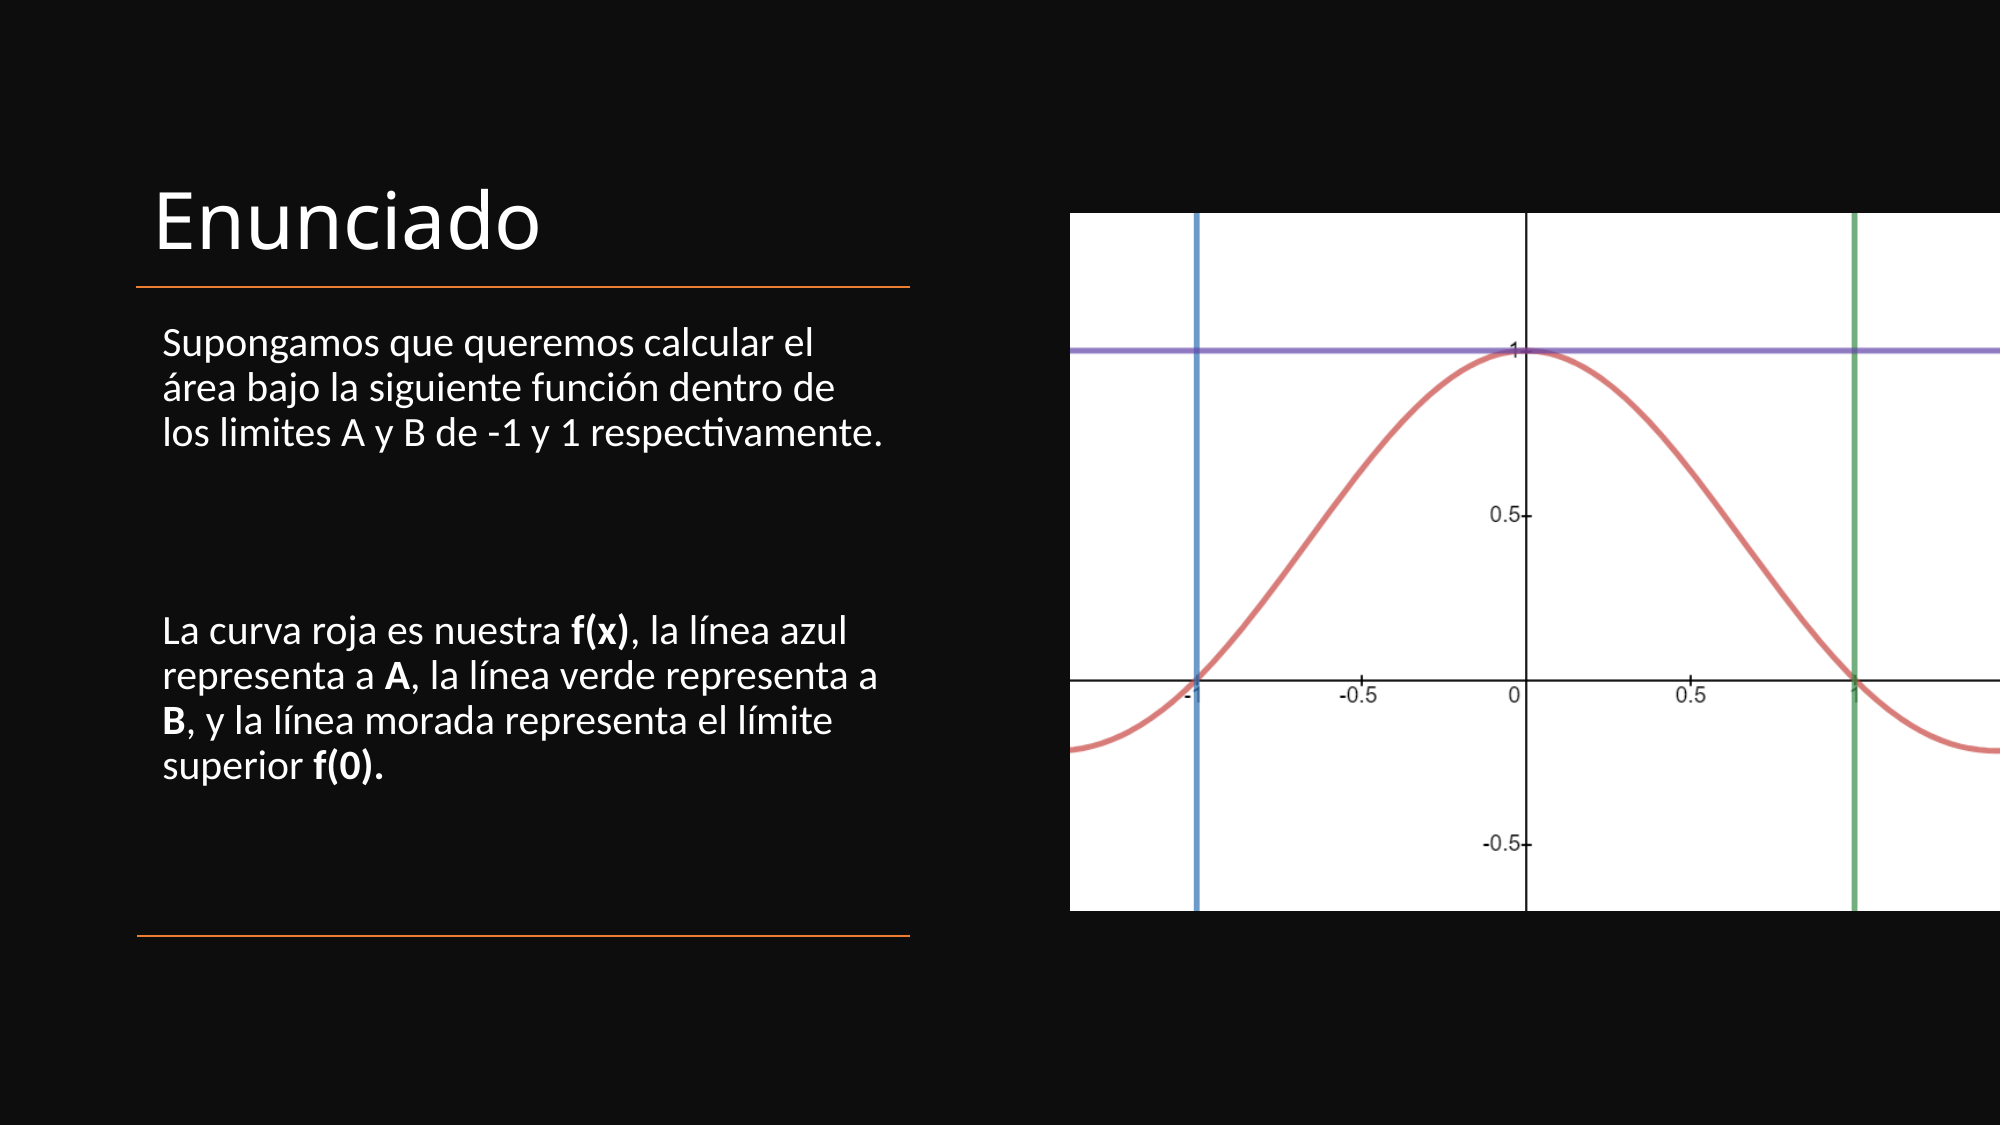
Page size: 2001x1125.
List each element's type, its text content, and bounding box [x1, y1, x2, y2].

text_box [0, 0, 2000, 1125]
picture [1070, 213, 2000, 912]
title Enunciado [137, 73, 910, 275]
